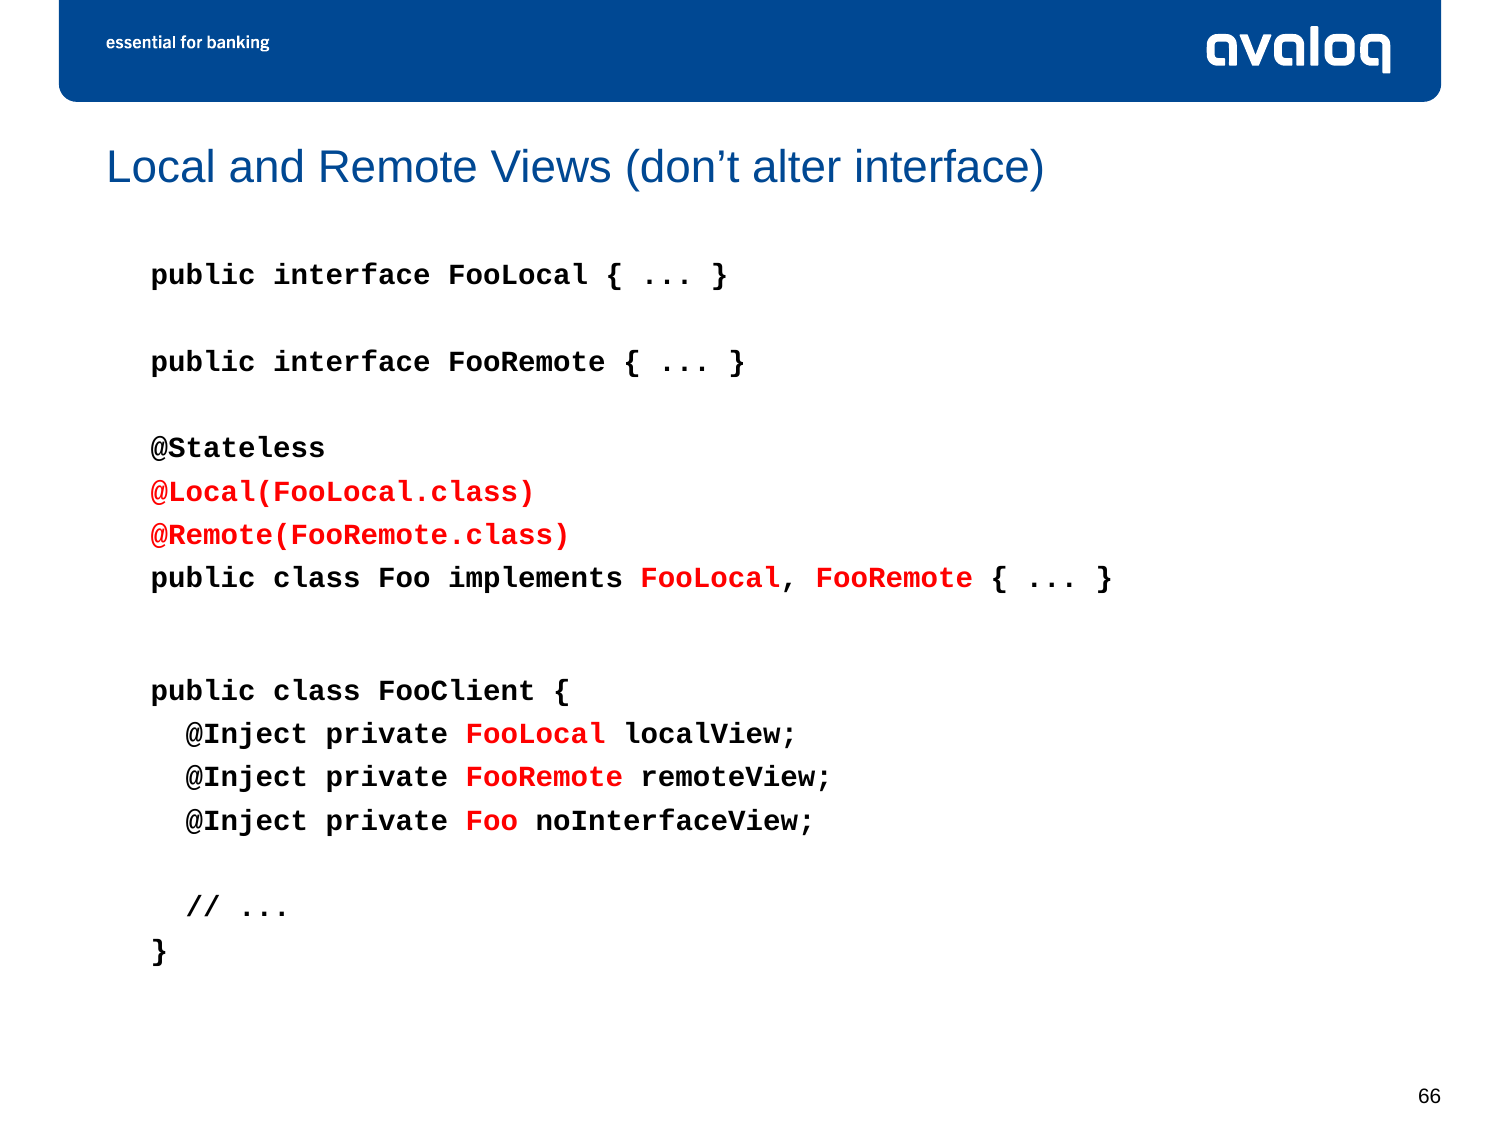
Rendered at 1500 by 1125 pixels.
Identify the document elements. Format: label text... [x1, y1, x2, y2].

slide_number 66 [1200, 1082, 1442, 1112]
list public interface FooLocal { ... } public interface FooRemote { ... } @Stateless @Local(FooLocal.class) @Remote(FooRemote.class) public class Foo implements FooLocal, FooRemote { ... } public class FooClient { @Inject private FooLocal localView; @Inject private FooRemote remoteView; @Inject private Foo noInterfaceView; // ... } [105, 255, 1394, 1042]
title Local and Remote Views (don’t alter interface) [105, 142, 1394, 215]
